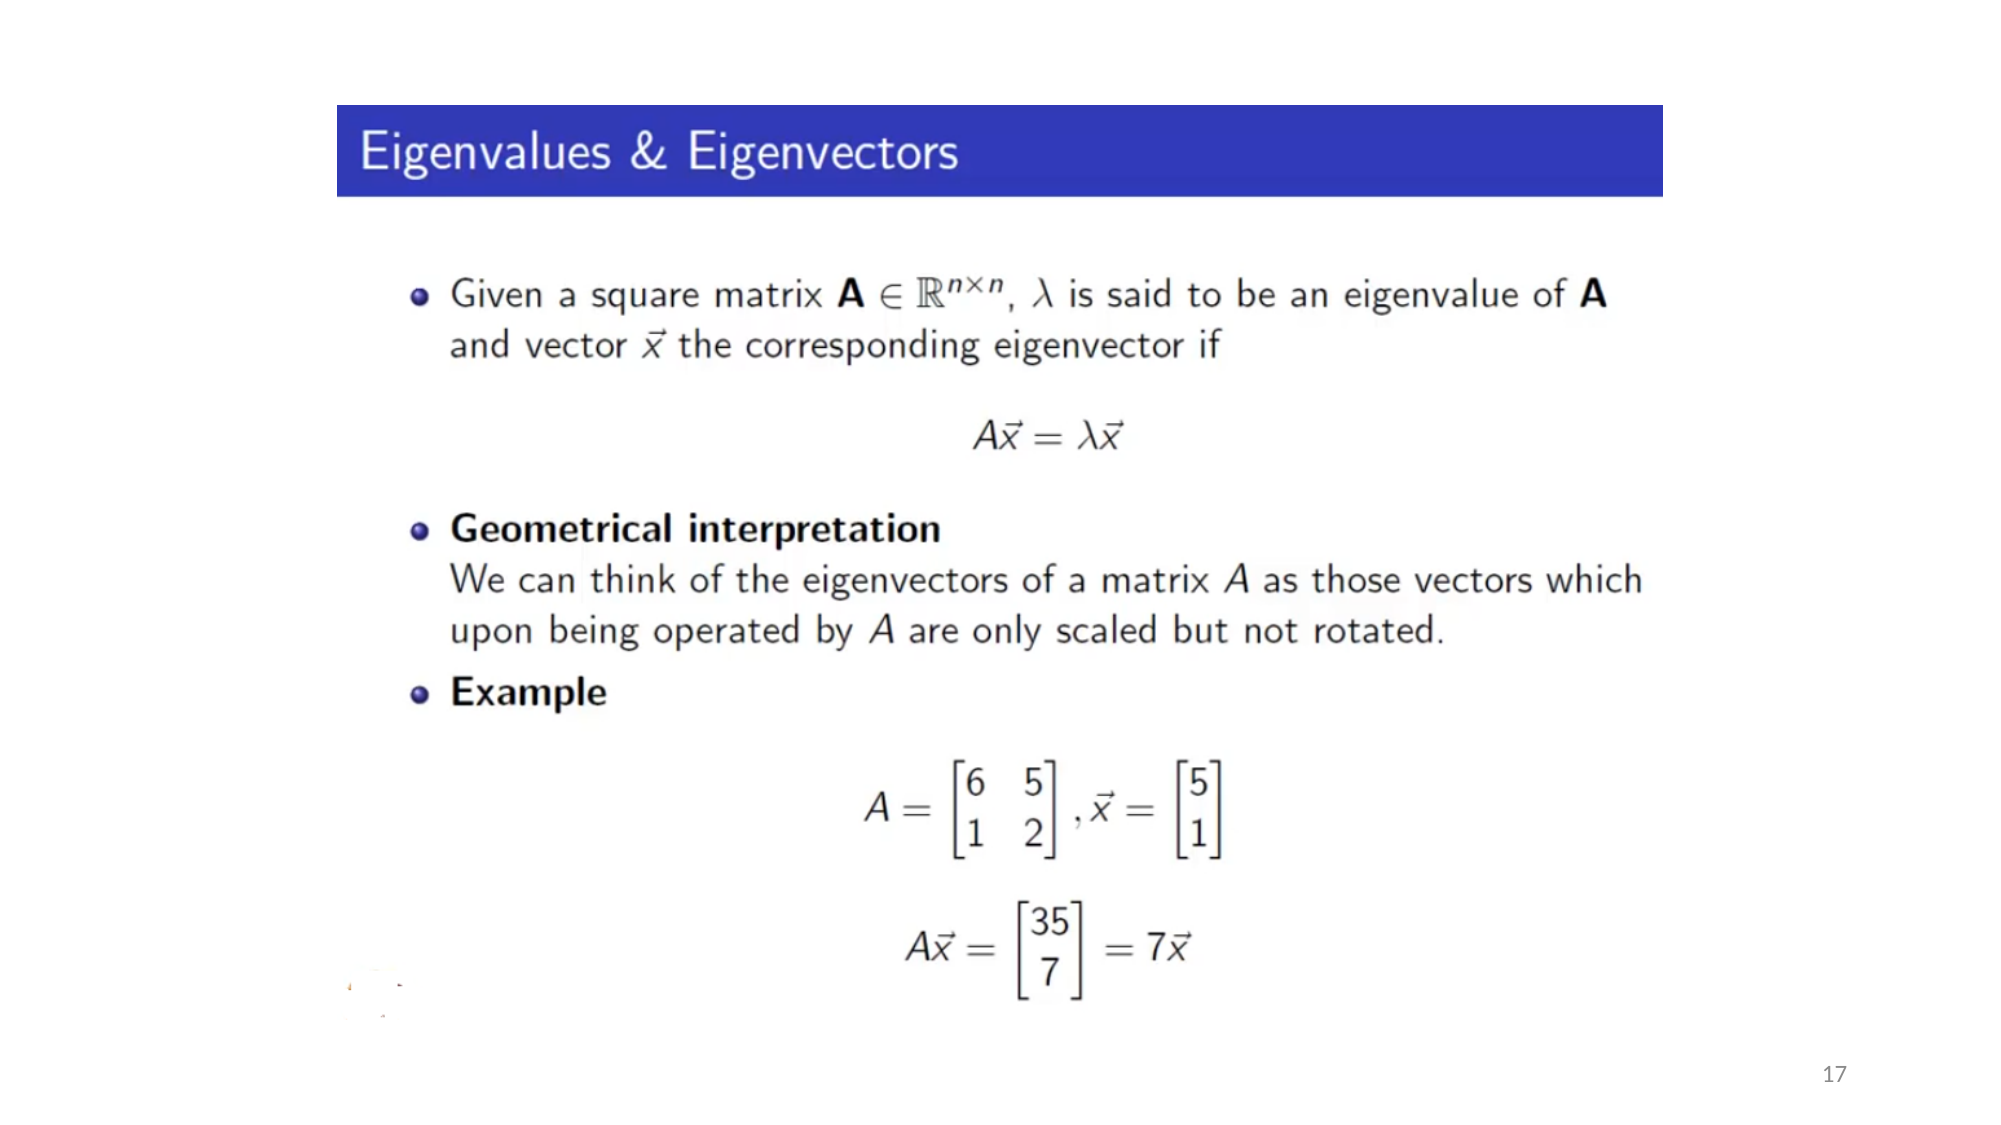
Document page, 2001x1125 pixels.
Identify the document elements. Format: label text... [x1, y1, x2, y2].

slide_number 17 [1412, 1042, 1863, 1103]
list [337, 105, 1663, 1020]
